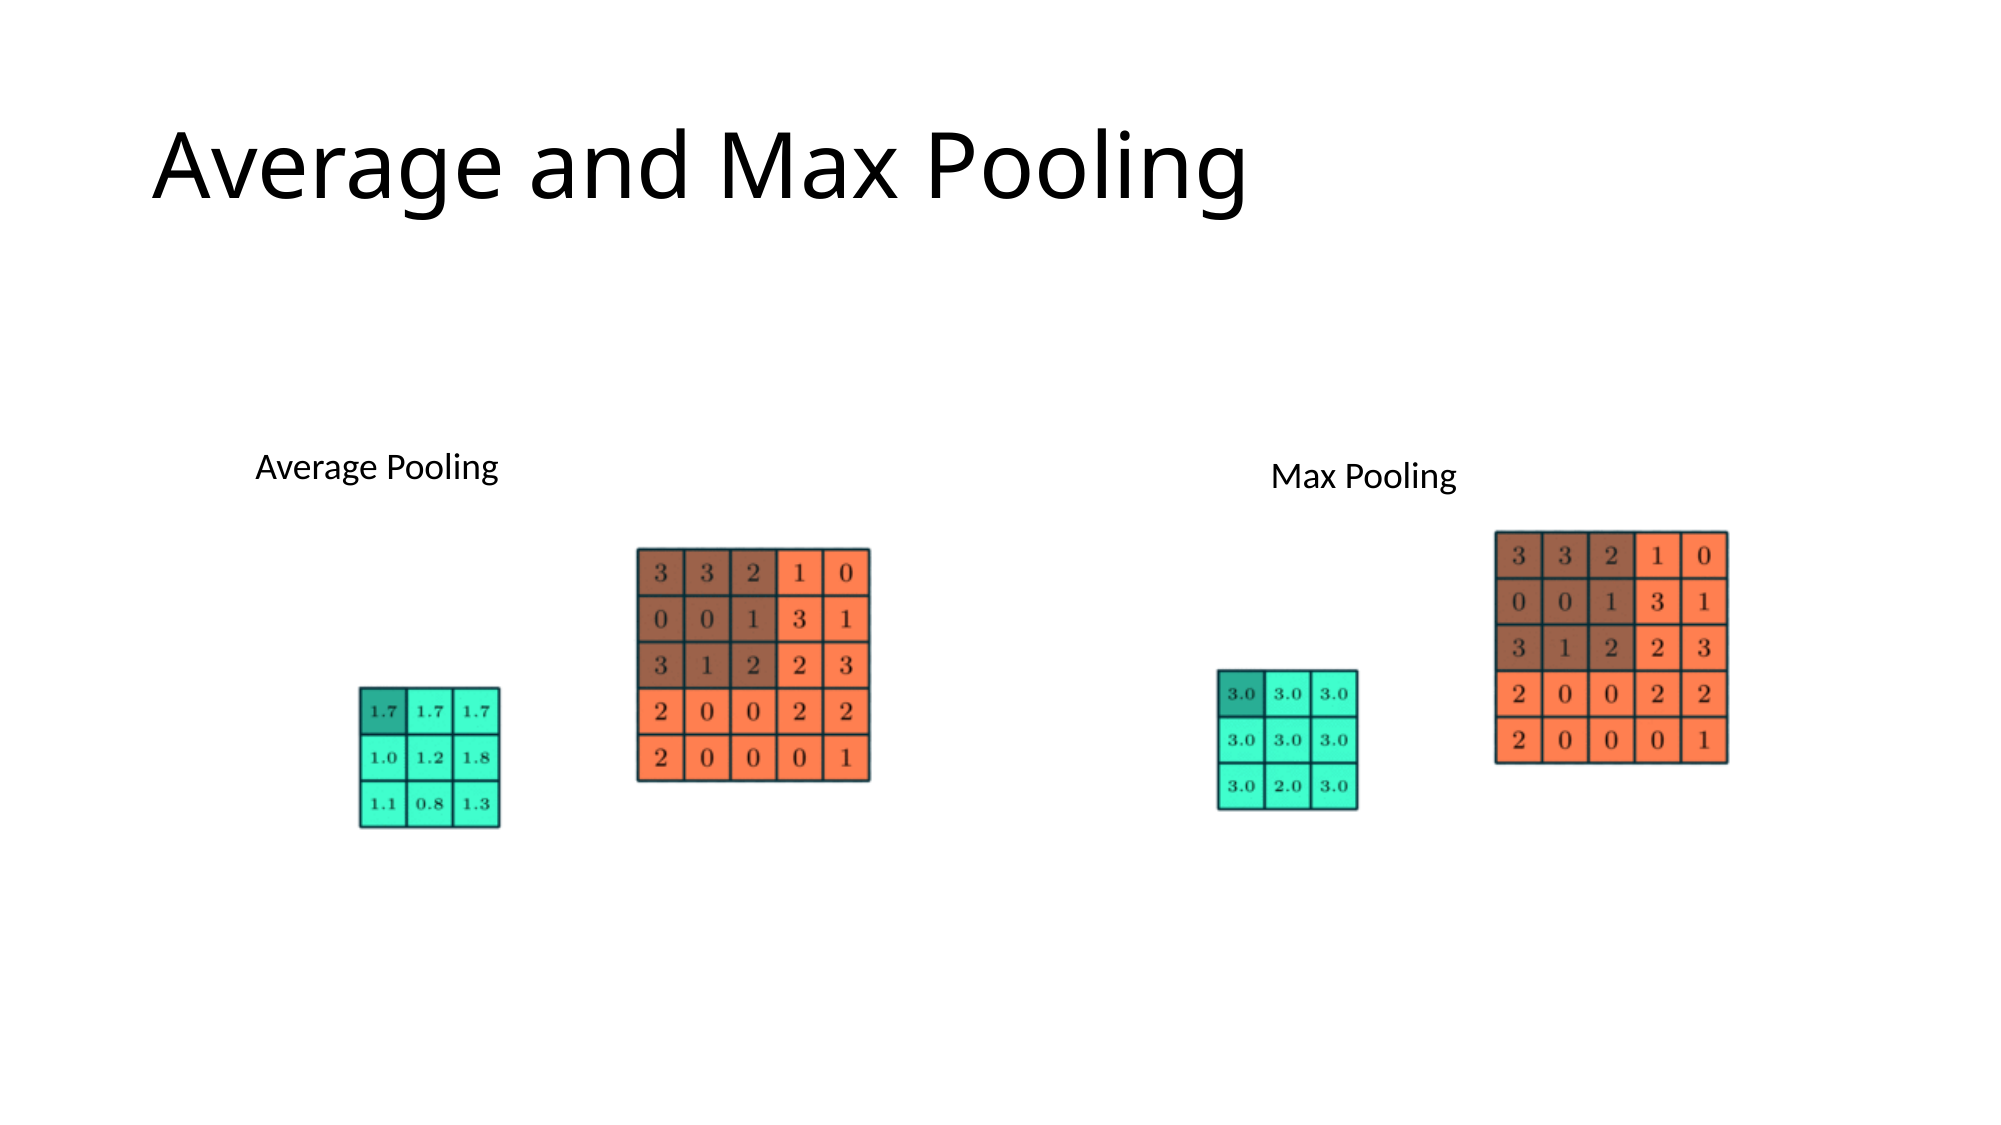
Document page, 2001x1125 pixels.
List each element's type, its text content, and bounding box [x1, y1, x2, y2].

picture [305, 494, 925, 883]
picture [1163, 477, 1783, 865]
title Average and Max Pooling [137, 59, 1863, 278]
text_box Max Pooling [1255, 443, 1731, 477]
text_box Average Pooling [240, 434, 859, 495]
